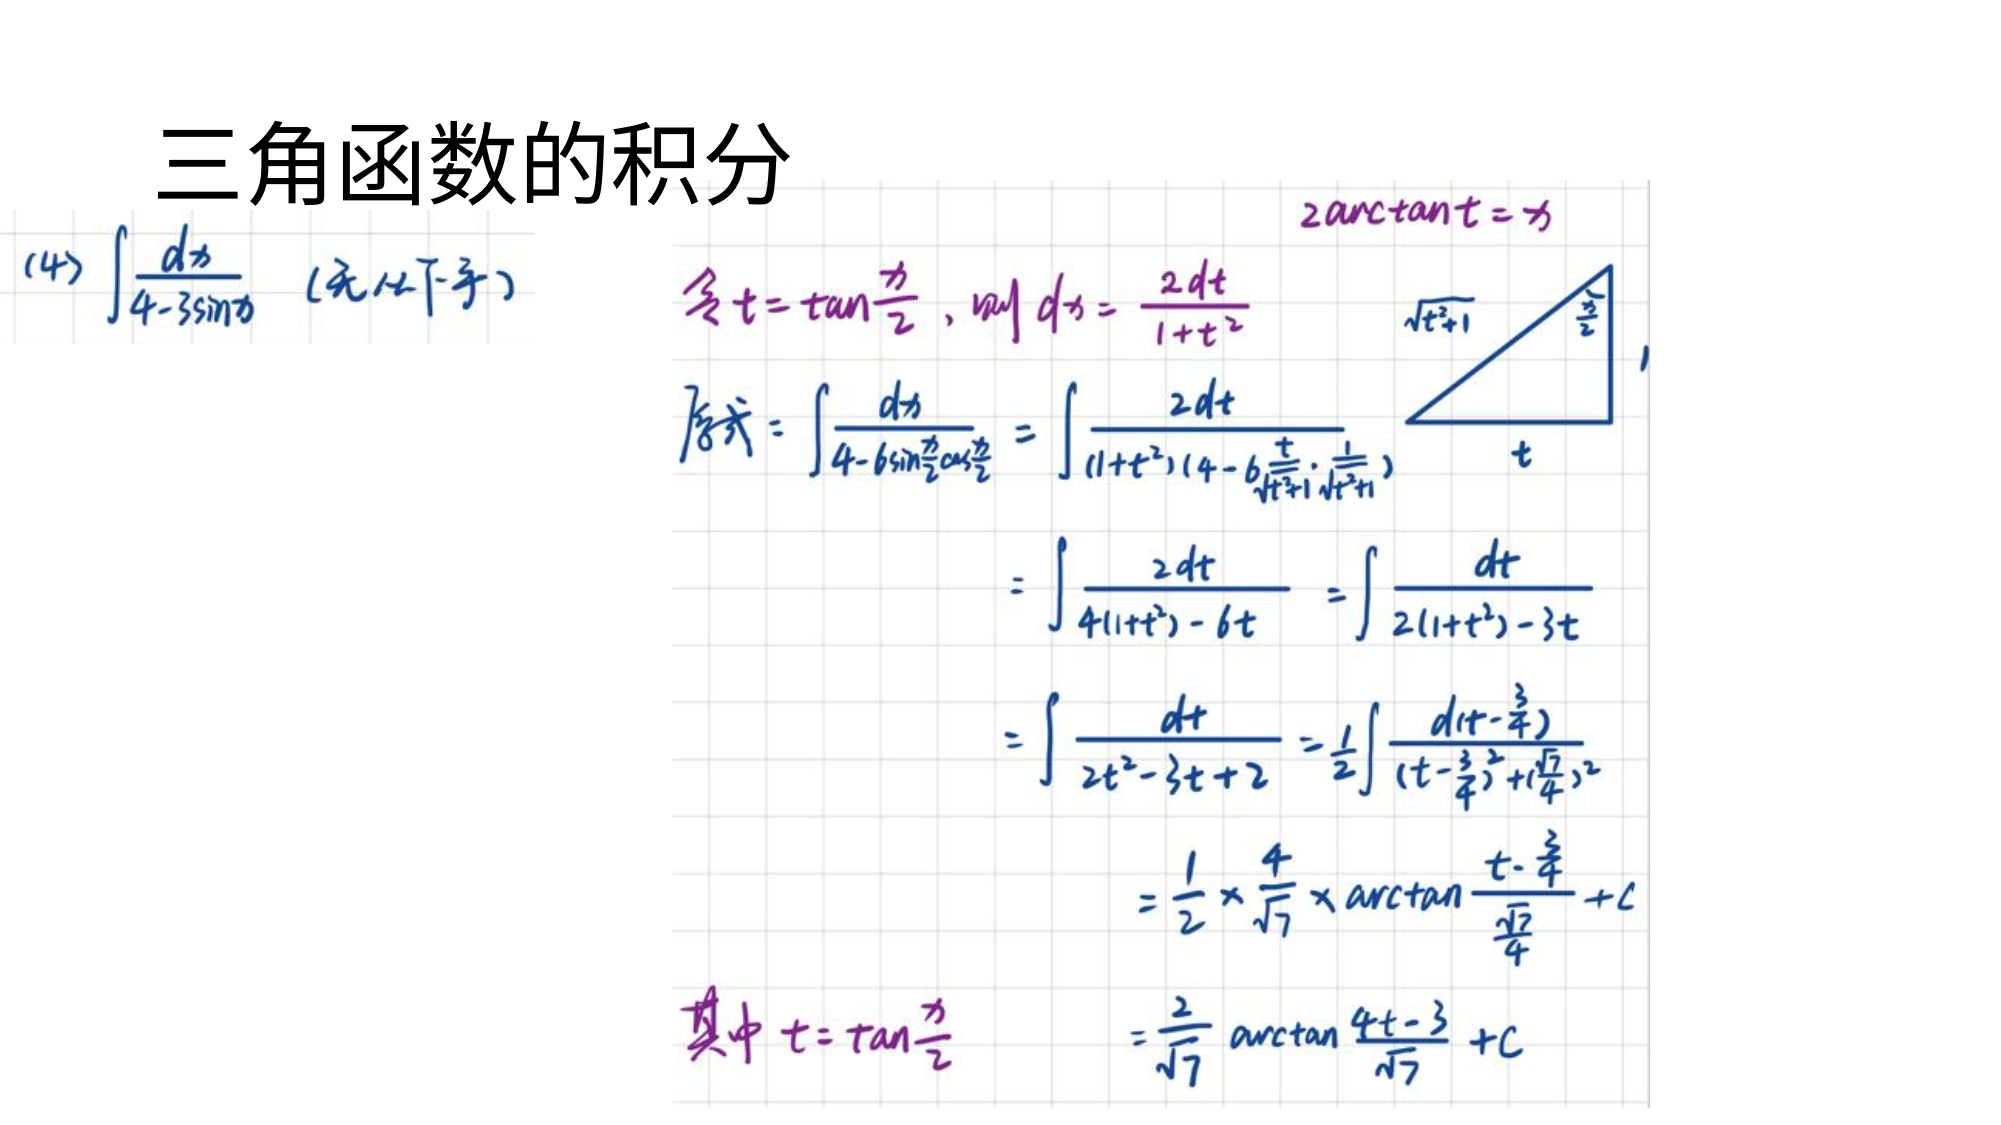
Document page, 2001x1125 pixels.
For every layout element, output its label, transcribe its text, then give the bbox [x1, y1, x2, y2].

picture [0, 210, 535, 344]
title 三角函数的积分 [137, 59, 1863, 278]
picture [672, 180, 1651, 1108]
